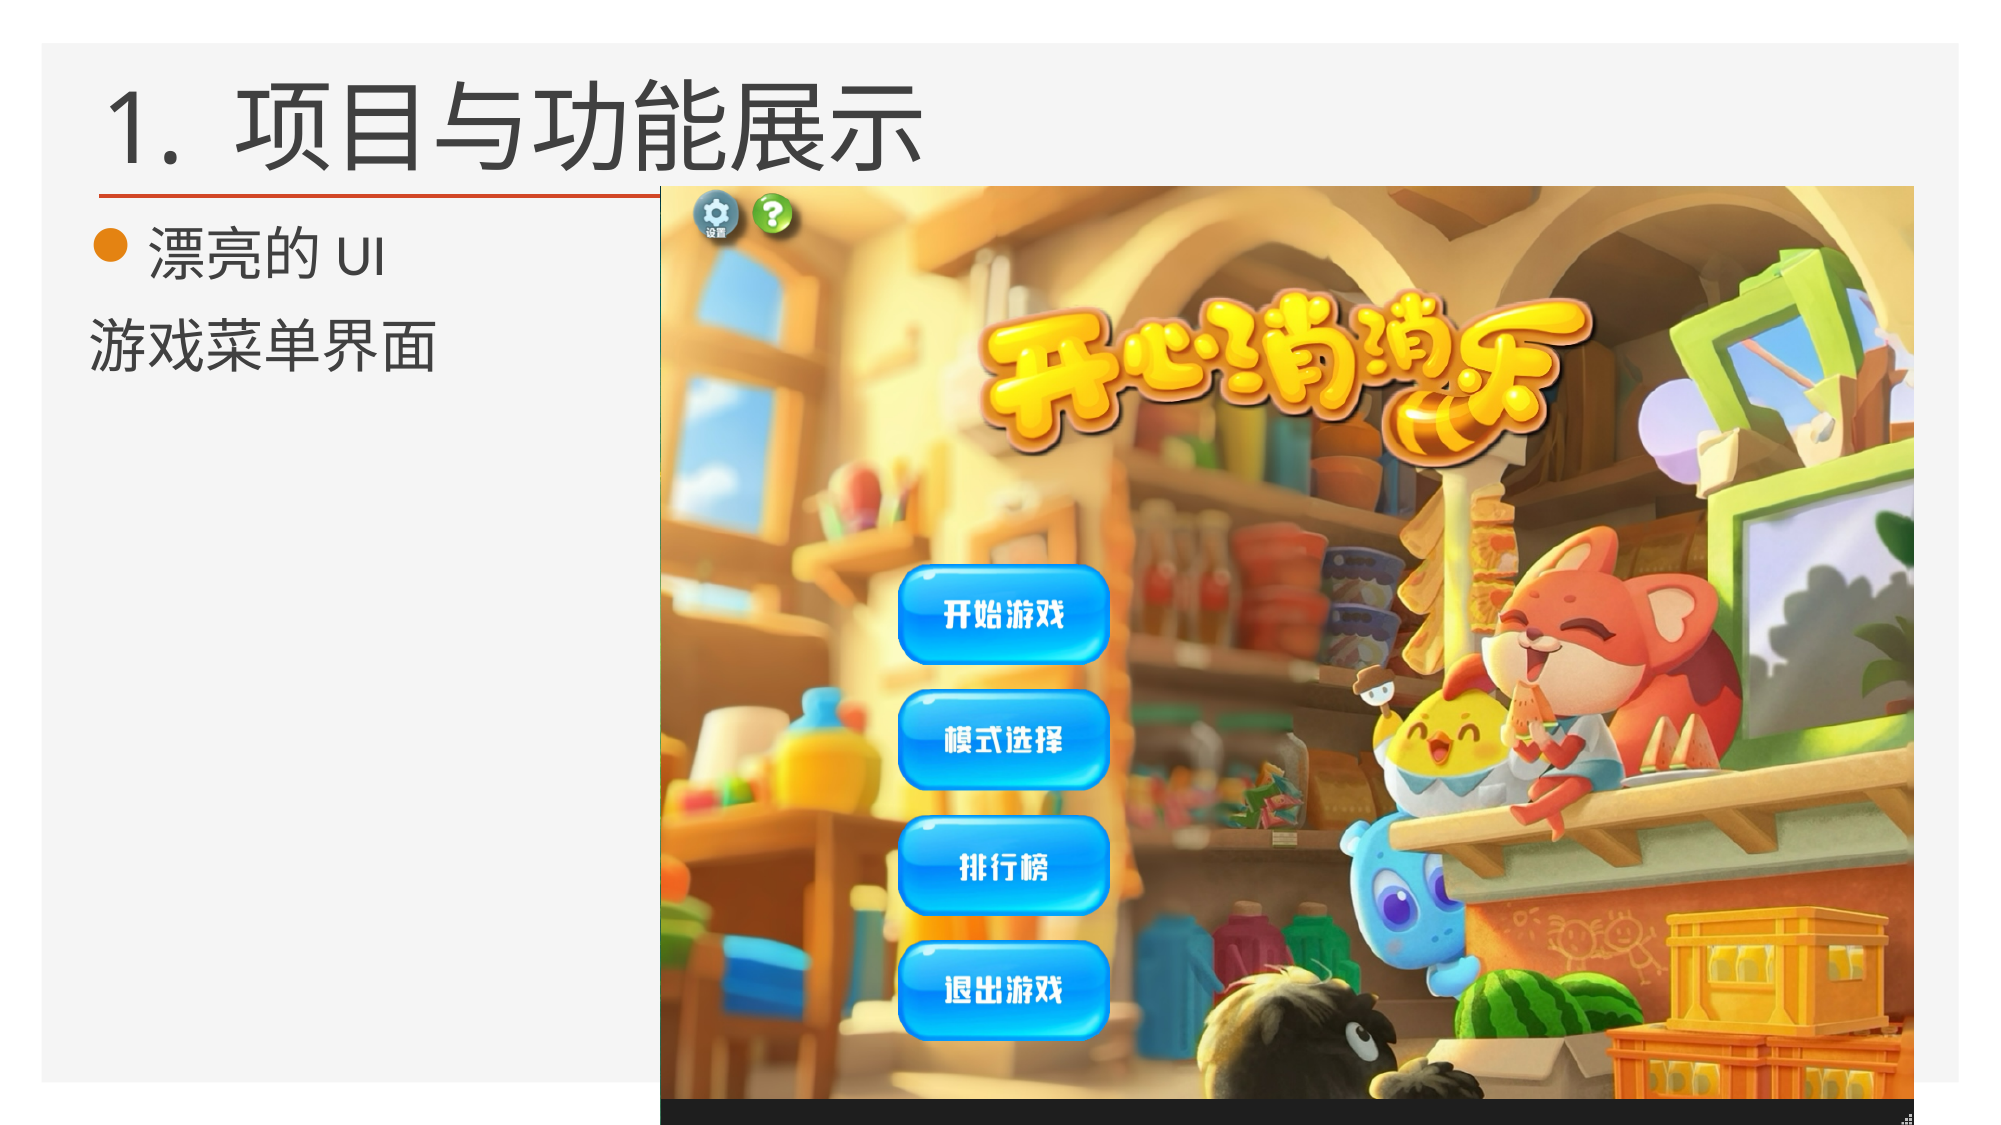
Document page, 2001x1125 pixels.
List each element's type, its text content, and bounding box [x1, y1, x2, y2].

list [660, 186, 1914, 1125]
text_box 1. 项目与功能展示 [86, 55, 1094, 191]
text_box 漂亮的UI 游戏菜单界面 [74, 217, 561, 387]
